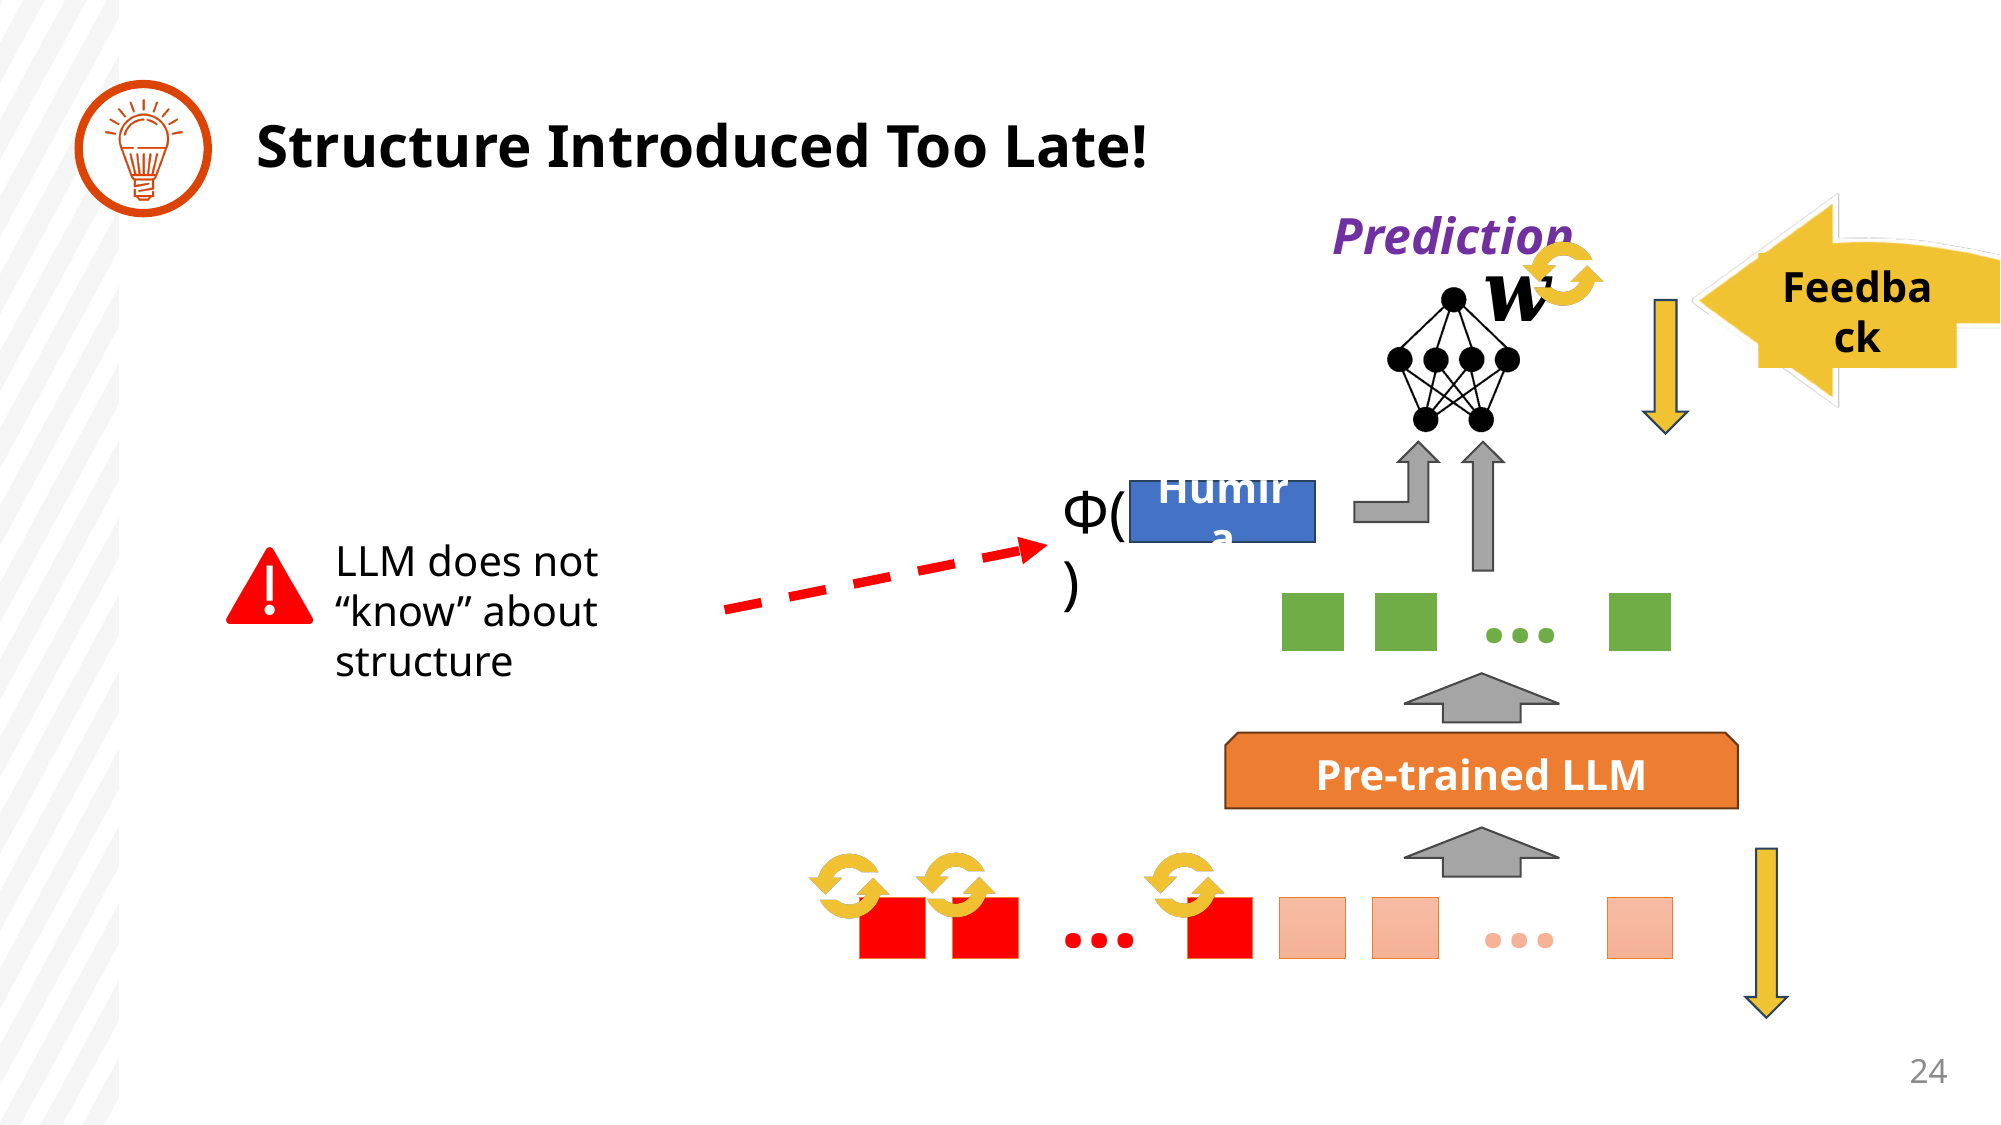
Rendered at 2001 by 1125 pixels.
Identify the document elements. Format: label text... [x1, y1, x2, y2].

picture [1671, 96, 2000, 504]
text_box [724, 510, 1048, 586]
picture [1371, 232, 1605, 442]
text_box [1372, 897, 1439, 959]
text_box [859, 897, 926, 959]
text_box [1370, 440, 1441, 524]
picture [807, 845, 891, 928]
text_box [1460, 440, 1506, 543]
text_box Prediction [1318, 197, 1590, 273]
picture [1142, 843, 1226, 927]
text_box [954, 899, 1017, 957]
text_box [1403, 826, 1537, 878]
text_box LLM does not “know” about structure [320, 527, 725, 693]
text_box … [1039, 848, 1160, 974]
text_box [1047, 467, 1370, 554]
text_box Pre-trained LLM [1224, 731, 1739, 810]
text_box … [1459, 848, 1581, 974]
text_box … [1460, 543, 1581, 668]
text_box [1187, 897, 1253, 959]
title Structure Introduced Too Late! [241, 108, 1671, 190]
picture [914, 843, 997, 927]
text_box [1743, 847, 1790, 1020]
text_box [1403, 672, 1560, 724]
text_box [1279, 897, 1346, 959]
text_box [1641, 298, 1671, 436]
slide_number 24 [1512, 1042, 1963, 1103]
text_box [1606, 590, 1675, 654]
picture [221, 537, 318, 634]
text_box [1371, 590, 1440, 654]
text_box [1607, 897, 1673, 959]
text_box [1279, 590, 1347, 654]
picture [0, 0, 195, 1125]
